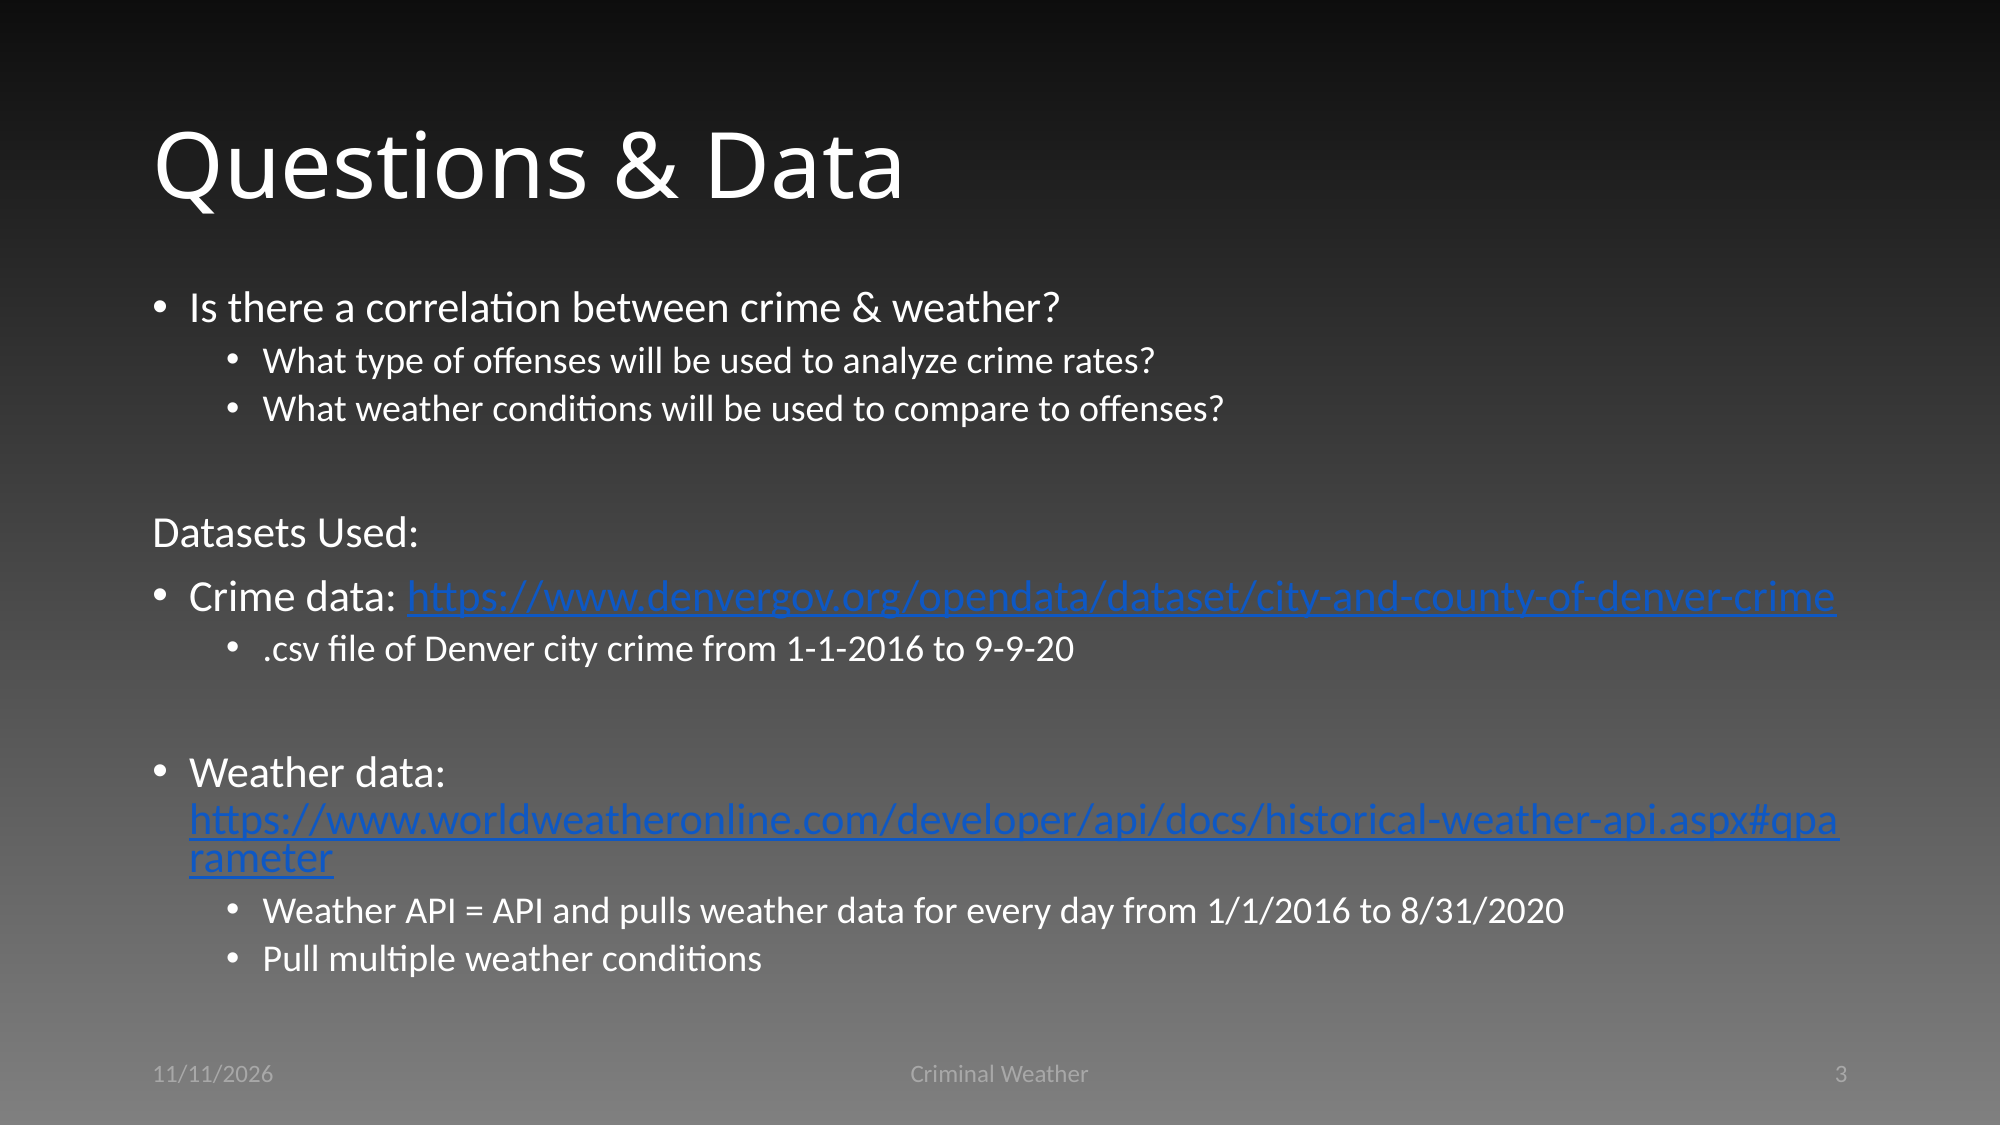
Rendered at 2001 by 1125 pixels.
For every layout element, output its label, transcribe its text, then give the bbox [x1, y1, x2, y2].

title Questions & Data [137, 59, 1863, 277]
footer Criminal Weather [662, 1042, 1338, 1103]
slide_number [137, 1042, 588, 1103]
slide_number 3 [1412, 1042, 1863, 1103]
list Is there a correlation between crime & weather? What type of offenses will be used to analyze crime rates? What weather conditions will be used to compare to offenses? Datasets Used: Crime data: https://www.denvergov.org/opendata/dataset/city-and-county-of-denver-crime .csv file of Denver city crime from 1-1-2016 to 9-9-20 Weather data: https://www.worldweatheronline.com/developer/api/docs/historical-weather-api.aspx#qparameter Weather API = API and pulls weather data for every day from 1/1/2016 to 8/31/2020 Pull multiple weather conditions [137, 277, 1863, 992]
